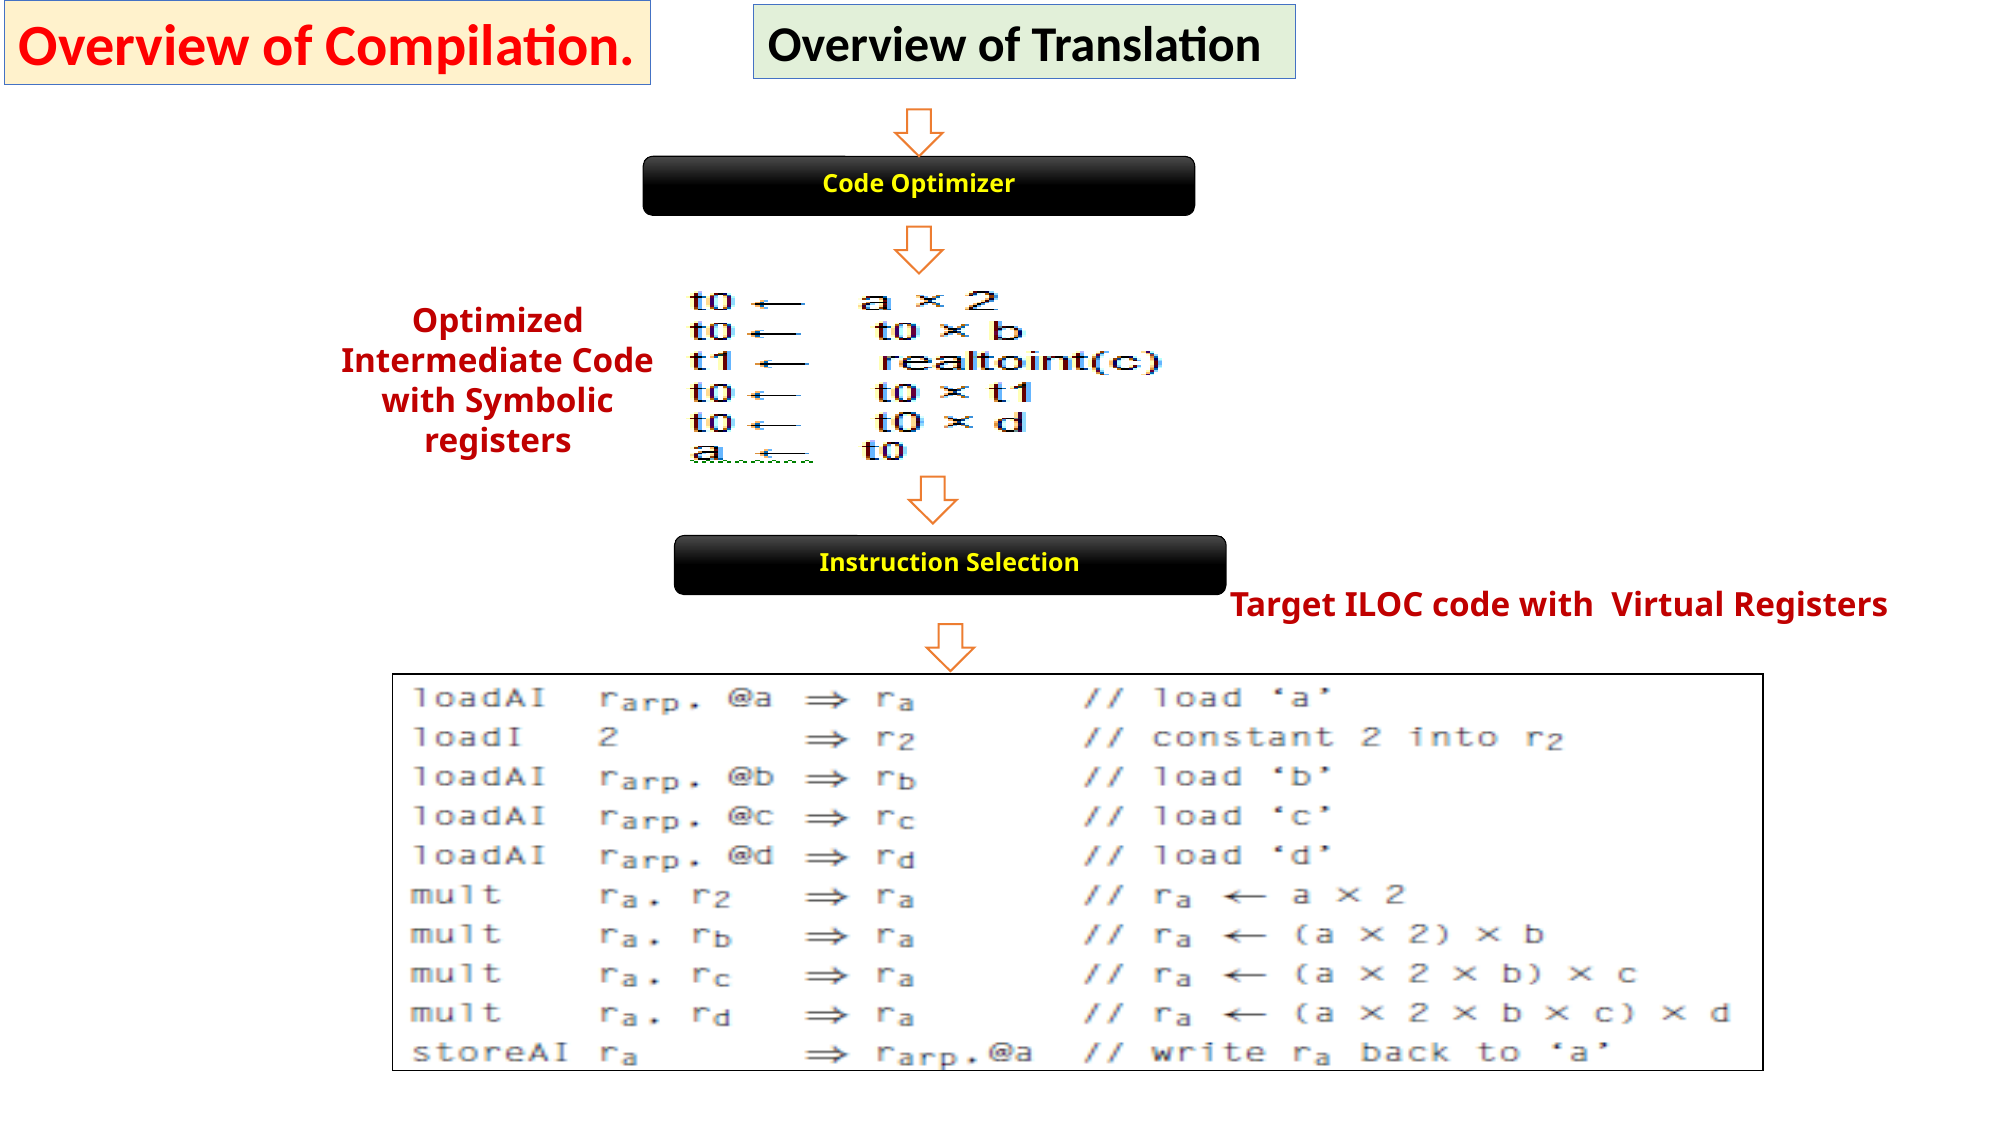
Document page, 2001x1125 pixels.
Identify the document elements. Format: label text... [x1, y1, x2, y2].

text_box Overview of Translation [753, 4, 1296, 79]
text_box [924, 623, 977, 673]
text_box [892, 108, 946, 158]
text_box Overview of Compilation. [4, 0, 651, 85]
picture [393, 674, 1763, 1070]
text_box Target ILOC code with Virtual Registers [1215, 575, 1904, 631]
text_box [906, 475, 960, 525]
text_box Instruction Selection [673, 534, 1227, 596]
text_box Optimized Intermediate Code with Symbolic registers [322, 291, 673, 507]
text_box [892, 225, 946, 275]
picture [682, 281, 1183, 469]
text_box Code Optimizer [642, 155, 1196, 216]
